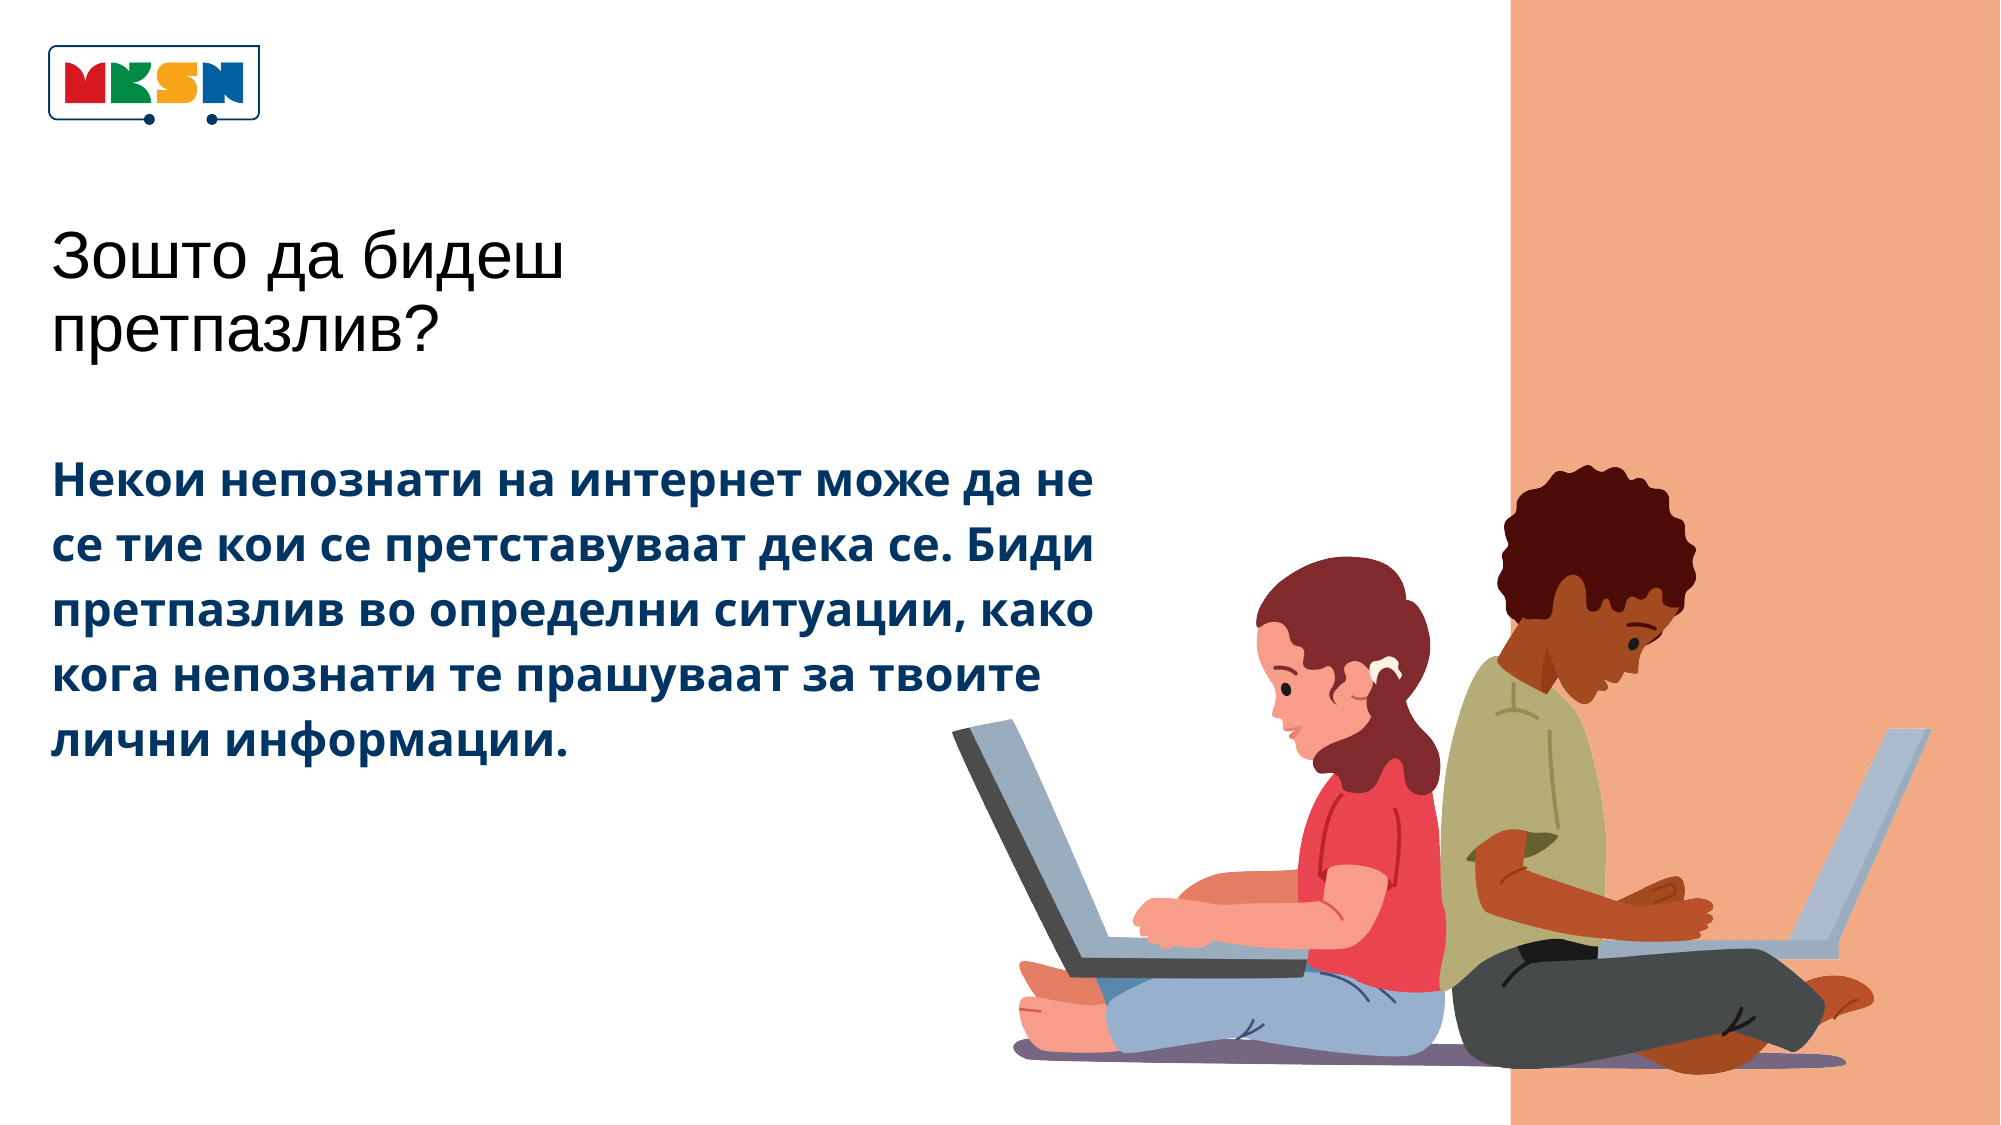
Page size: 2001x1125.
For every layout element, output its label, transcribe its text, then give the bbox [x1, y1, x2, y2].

picture [48, 45, 261, 125]
text_box Некои непознати на интернет може да не се тие кои се претставуваат дека се. Биди претпазлив во определни ситуации, како кога непознати те прашуваат за твоите лични информации. [48, 435, 1136, 767]
picture [952, 465, 1934, 1076]
text_box [1510, 0, 2000, 1125]
title Зошто да бидеш претпазлив? [48, 164, 875, 410]
